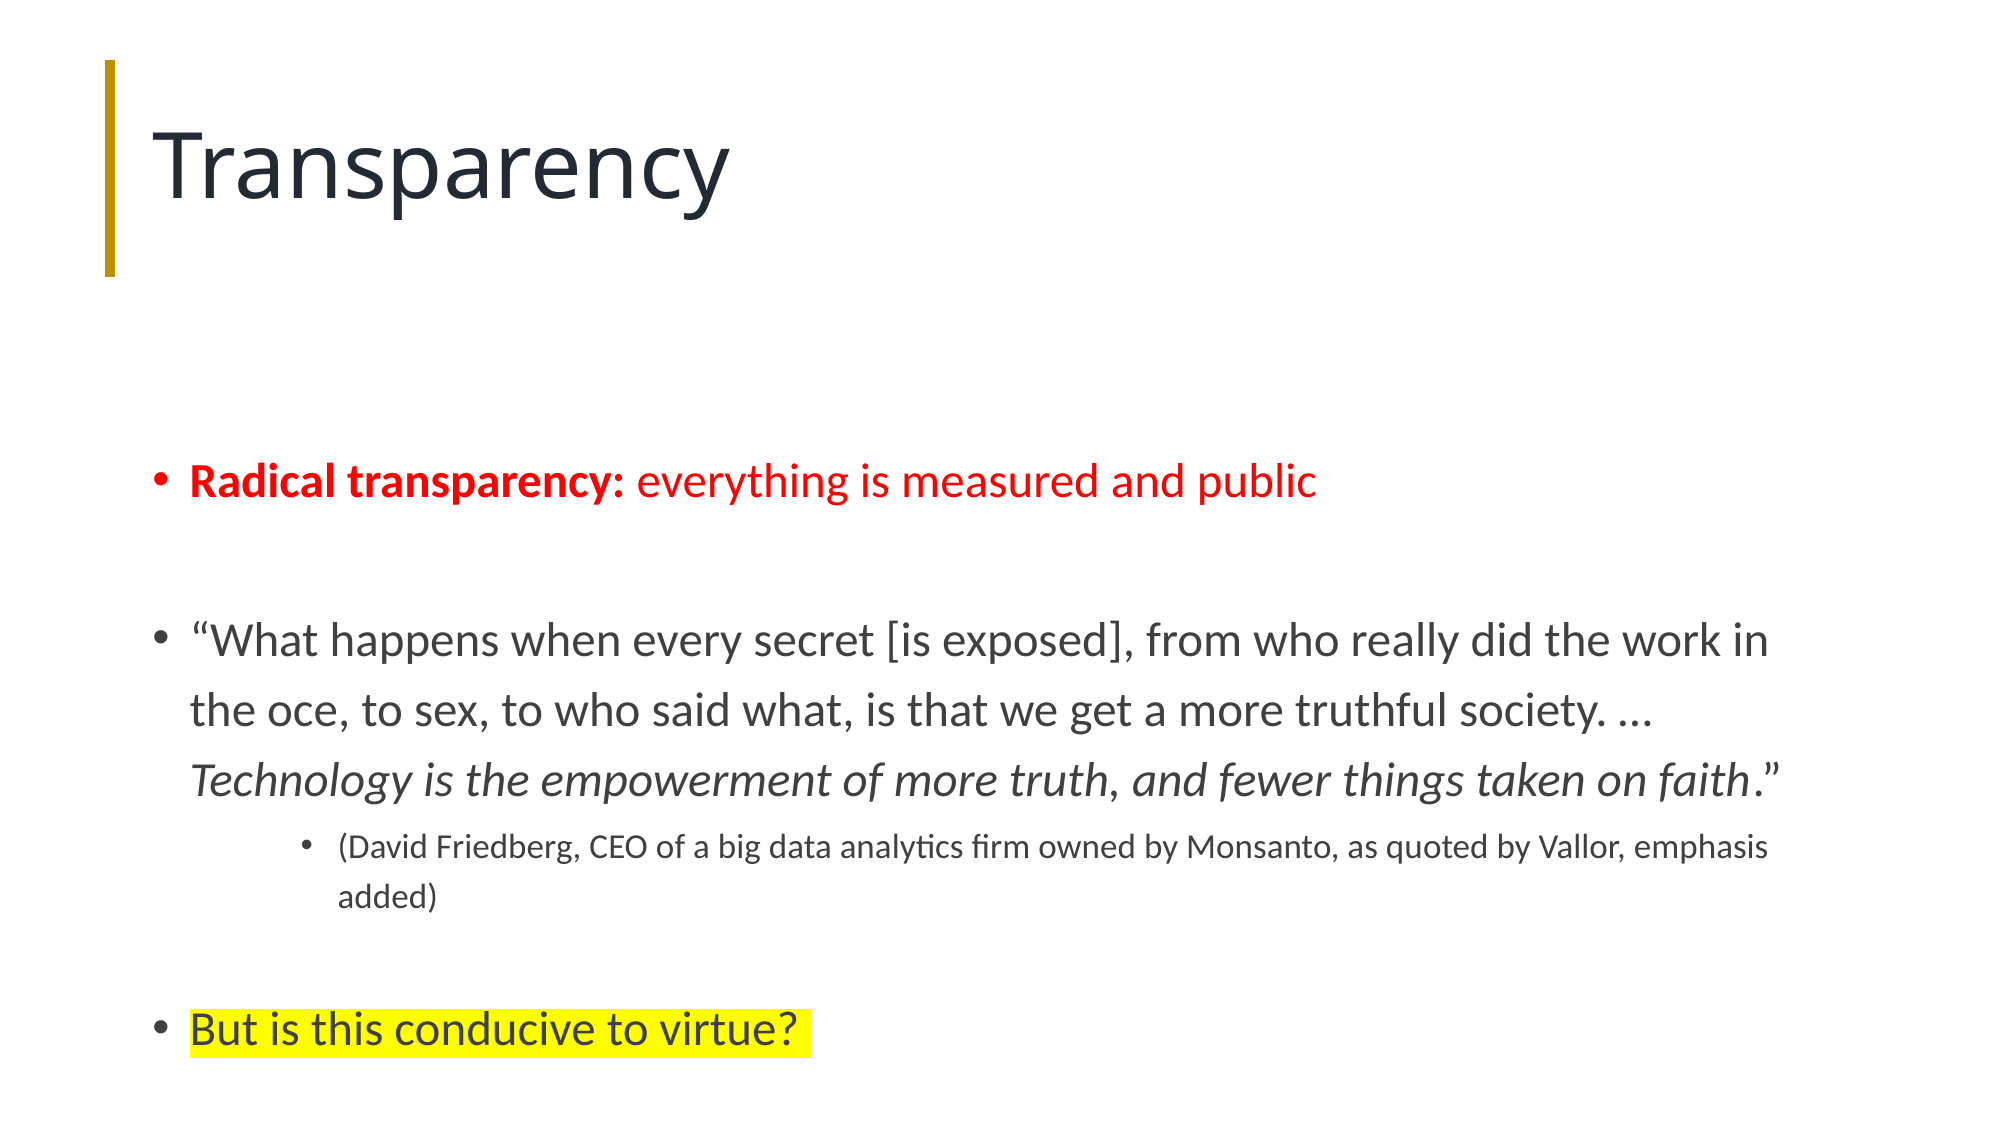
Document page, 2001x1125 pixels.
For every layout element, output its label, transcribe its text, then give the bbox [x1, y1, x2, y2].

list Radical transparency: everything is measured and public “What happens when every secret [is exposed], from who really did the work in the oce, to sex, to who said what, is that we get a more truthful society. … Technology is the empowerment of more truth, and fewer things taken on faith.” (David Friedberg, CEO of a big data analytics firm owned by Monsanto, as quoted by Vallor, emphasis added) But is this conducive to virtue? [137, 371, 1863, 1066]
title Transparency [137, 59, 1863, 278]
